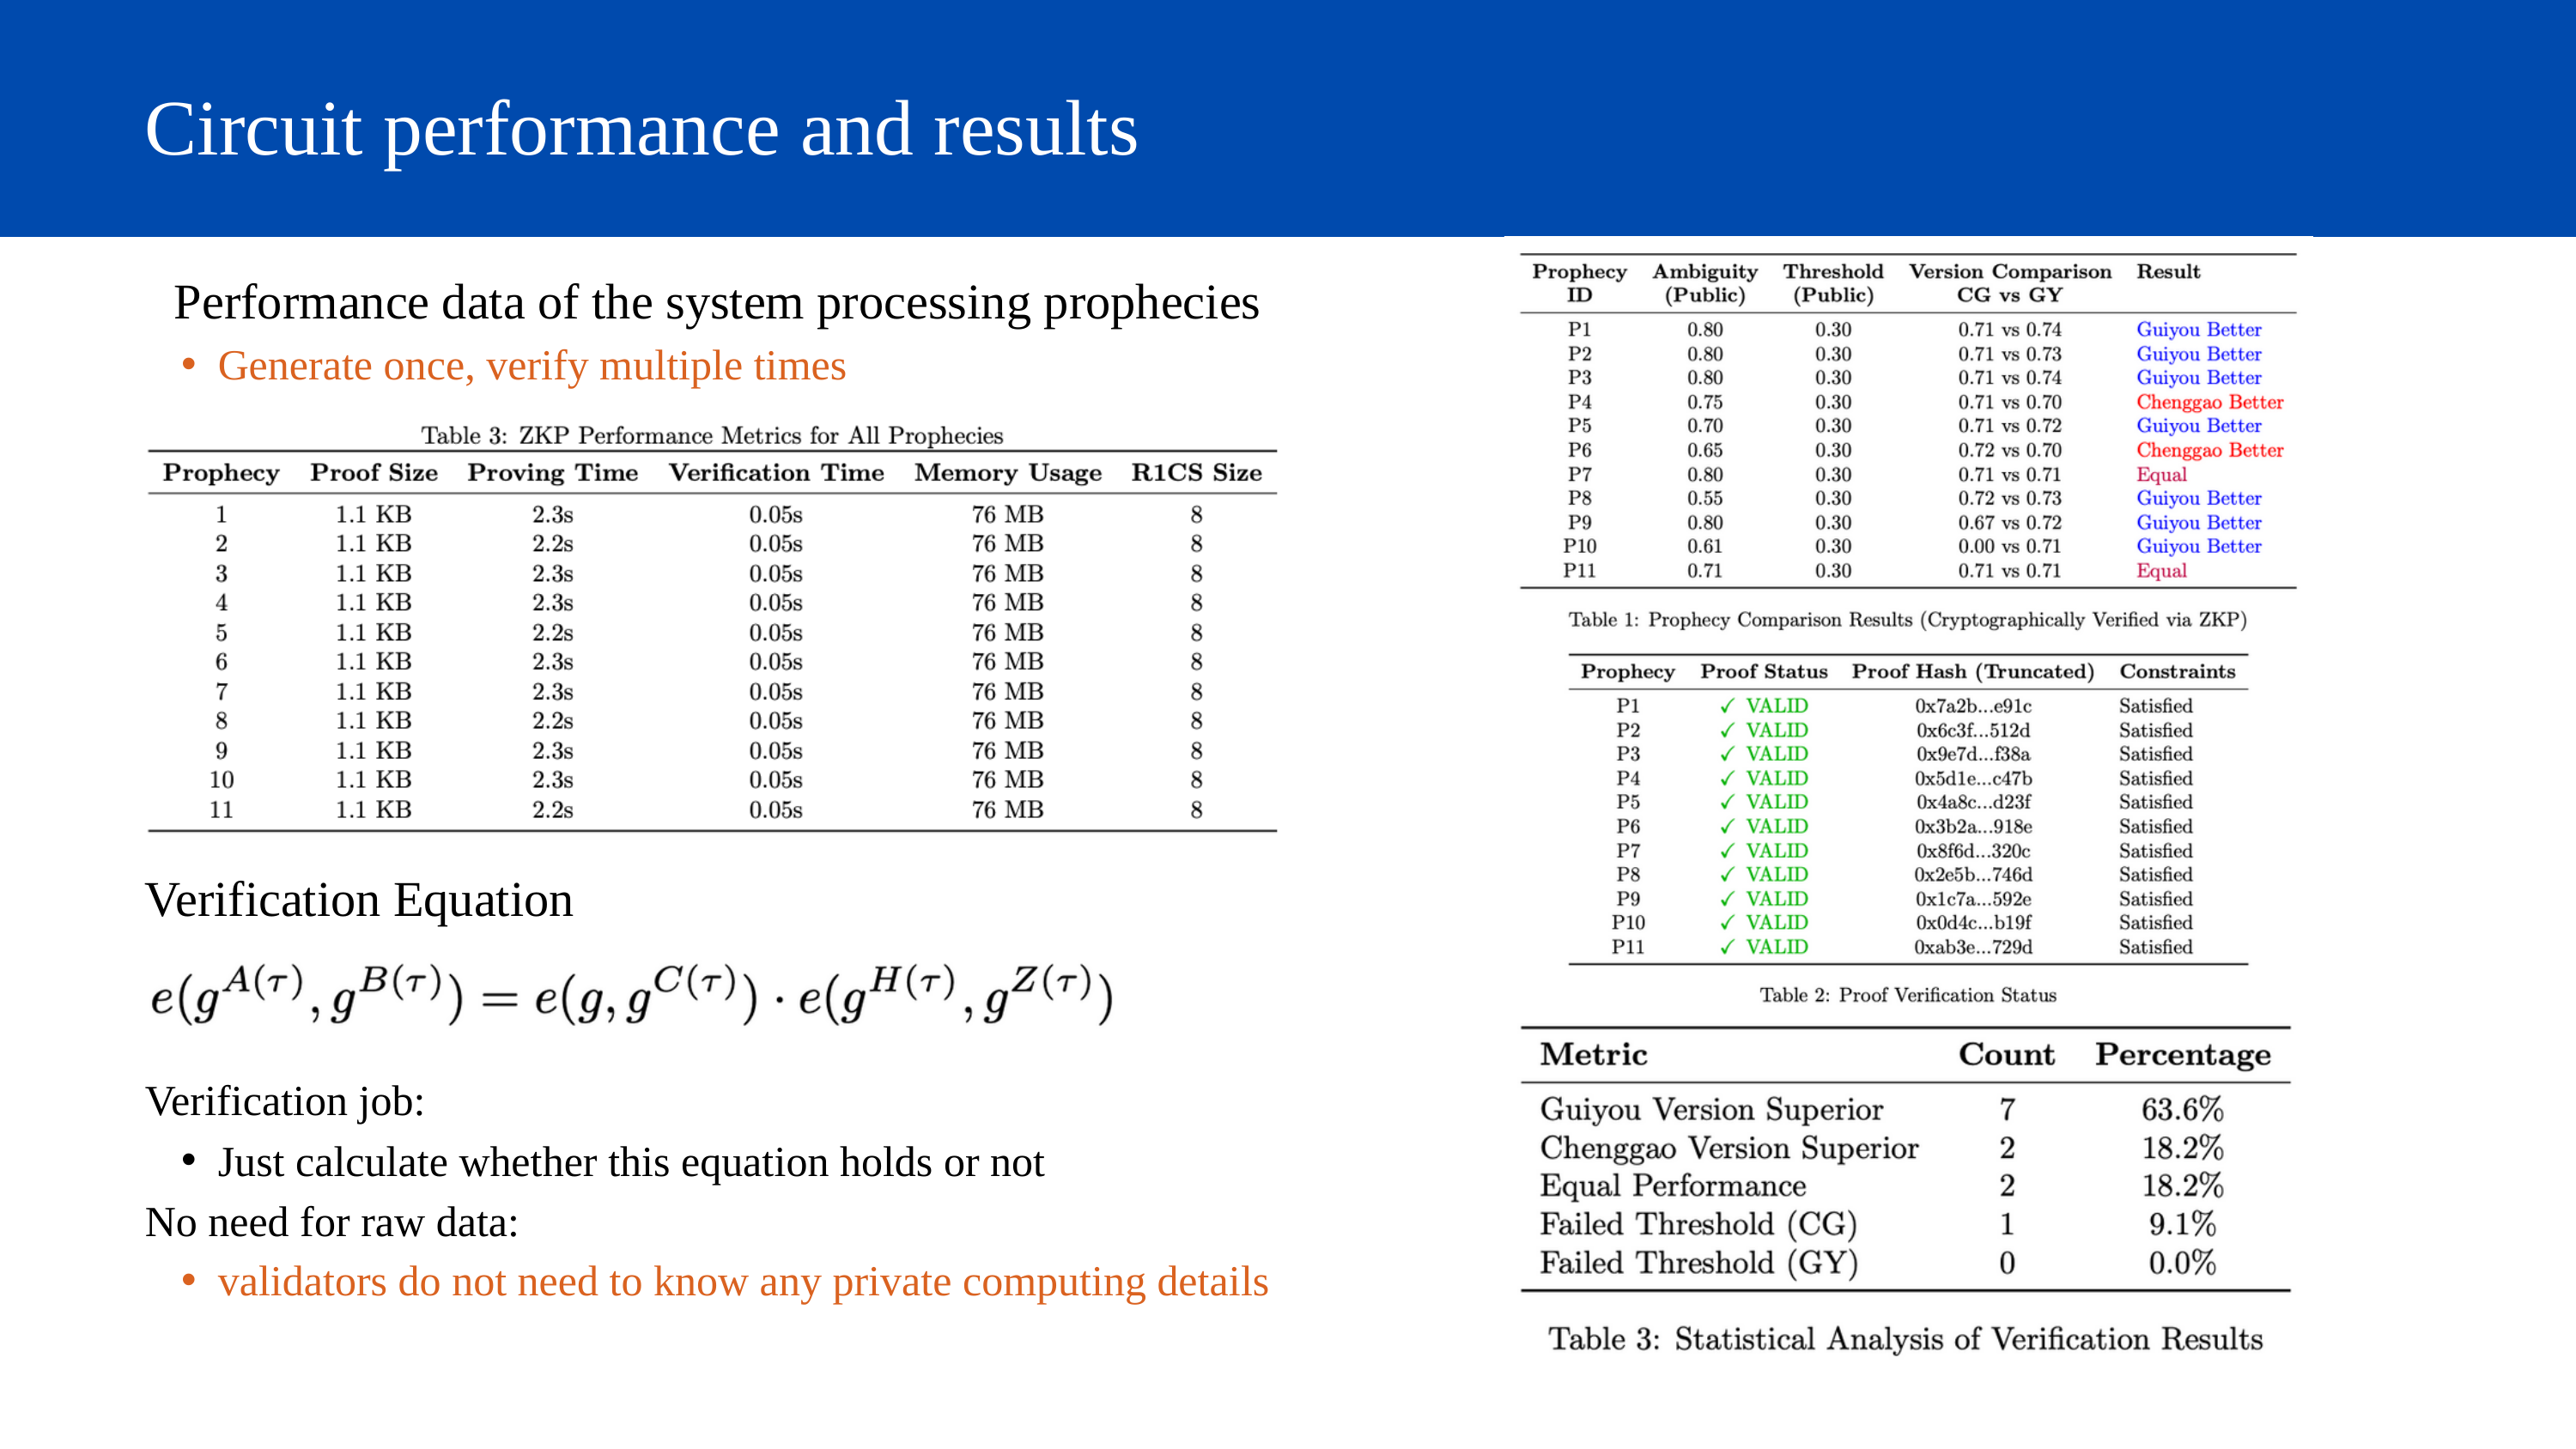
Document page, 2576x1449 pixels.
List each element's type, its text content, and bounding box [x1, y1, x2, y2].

text_box [144, 943, 1122, 1040]
text_box [144, 421, 1289, 835]
text_box Performance data of the system processing prophecies Generate once, verify multiple times [144, 258, 1291, 389]
text_box [1504, 1019, 2314, 1367]
text_box [1504, 246, 2314, 1016]
text_box Verification job: Just calculate whether this equation holds or not No need for raw data: validators do not need to know any private computing details [144, 1064, 1364, 1305]
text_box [0, 0, 2576, 237]
text_box Verification Equation [144, 856, 665, 927]
